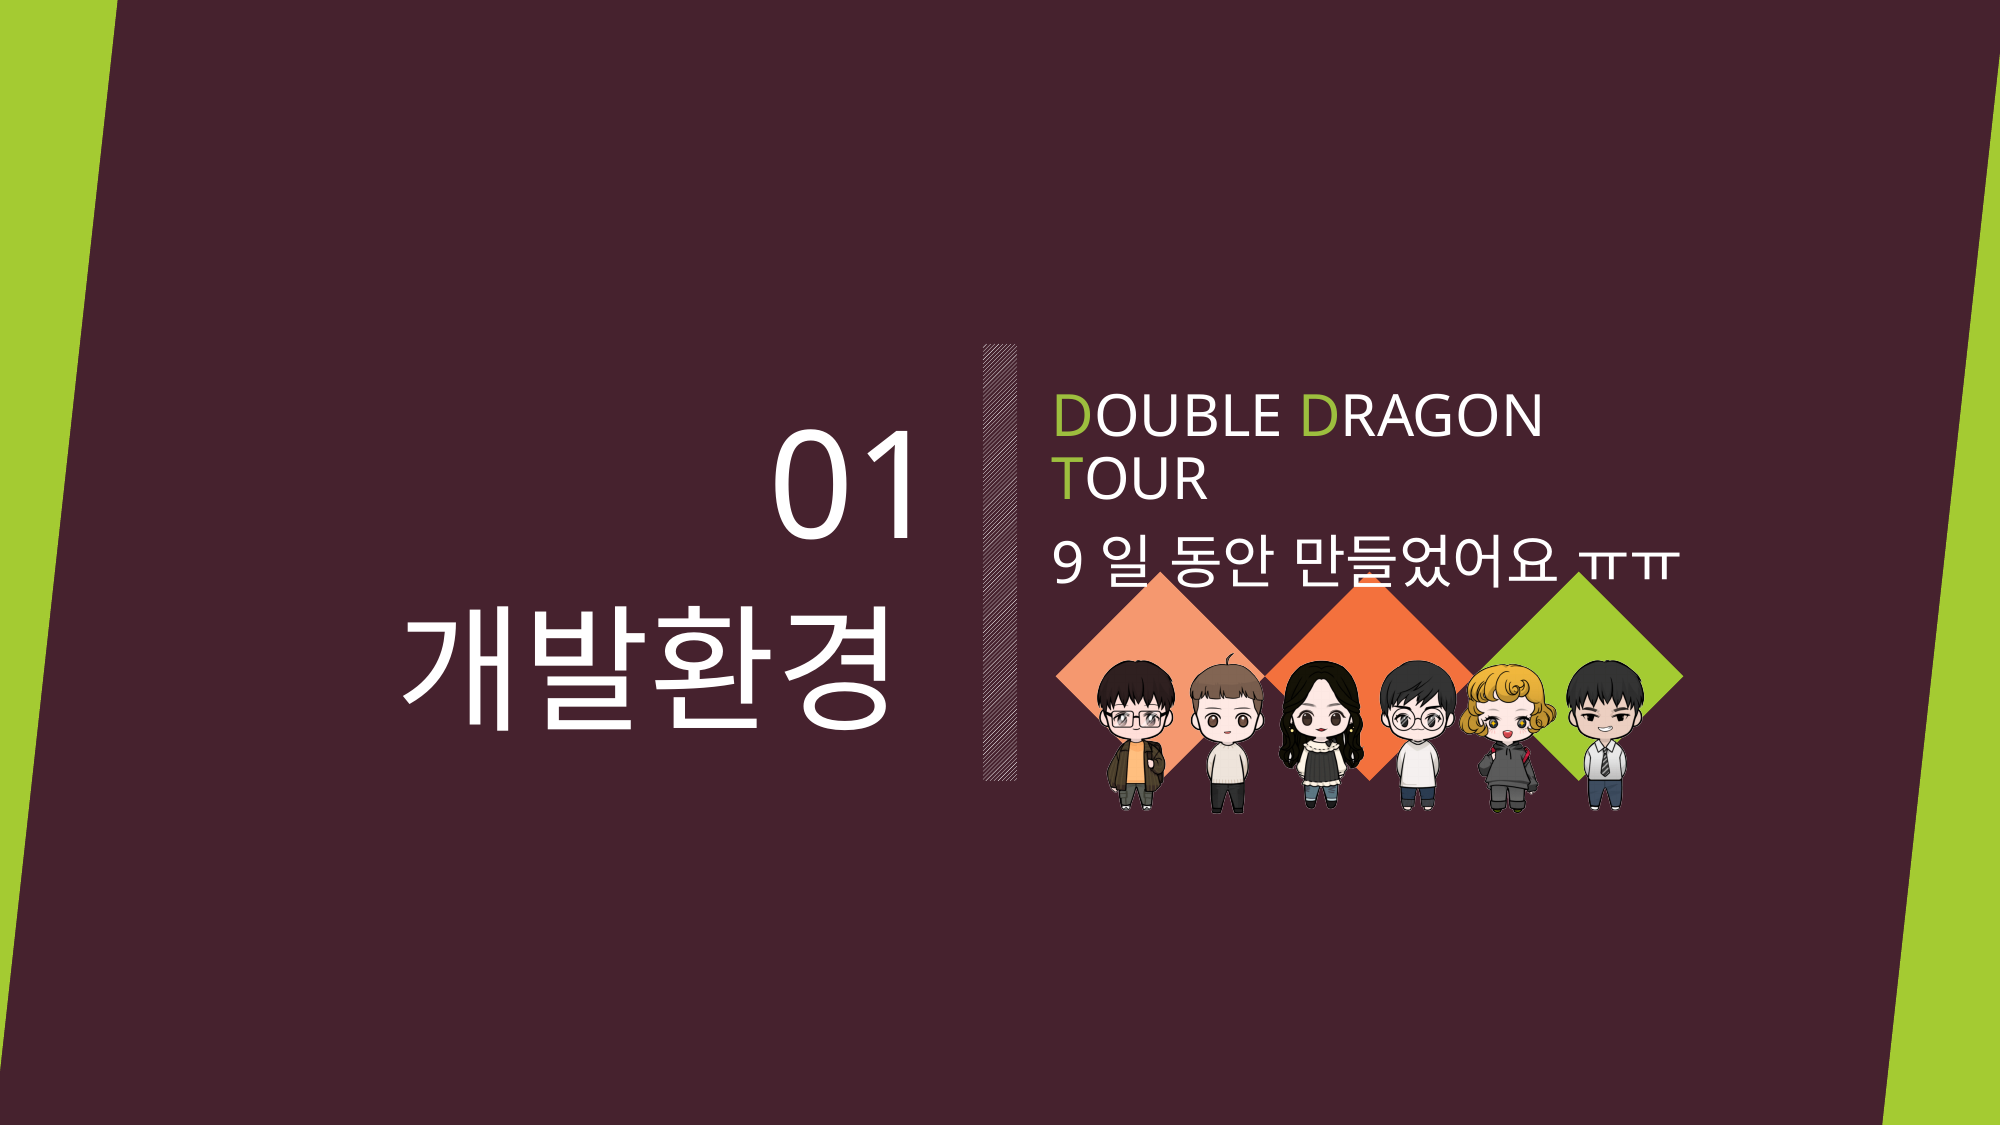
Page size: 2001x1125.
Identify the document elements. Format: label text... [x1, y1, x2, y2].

list 개발환경 [264, 594, 957, 781]
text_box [1082, 649, 1661, 820]
list DOUBLE DRAGON TOUR 9일 동안 만들었어요 ㅠㅠ [1036, 378, 1706, 547]
title 01 [264, 385, 956, 579]
